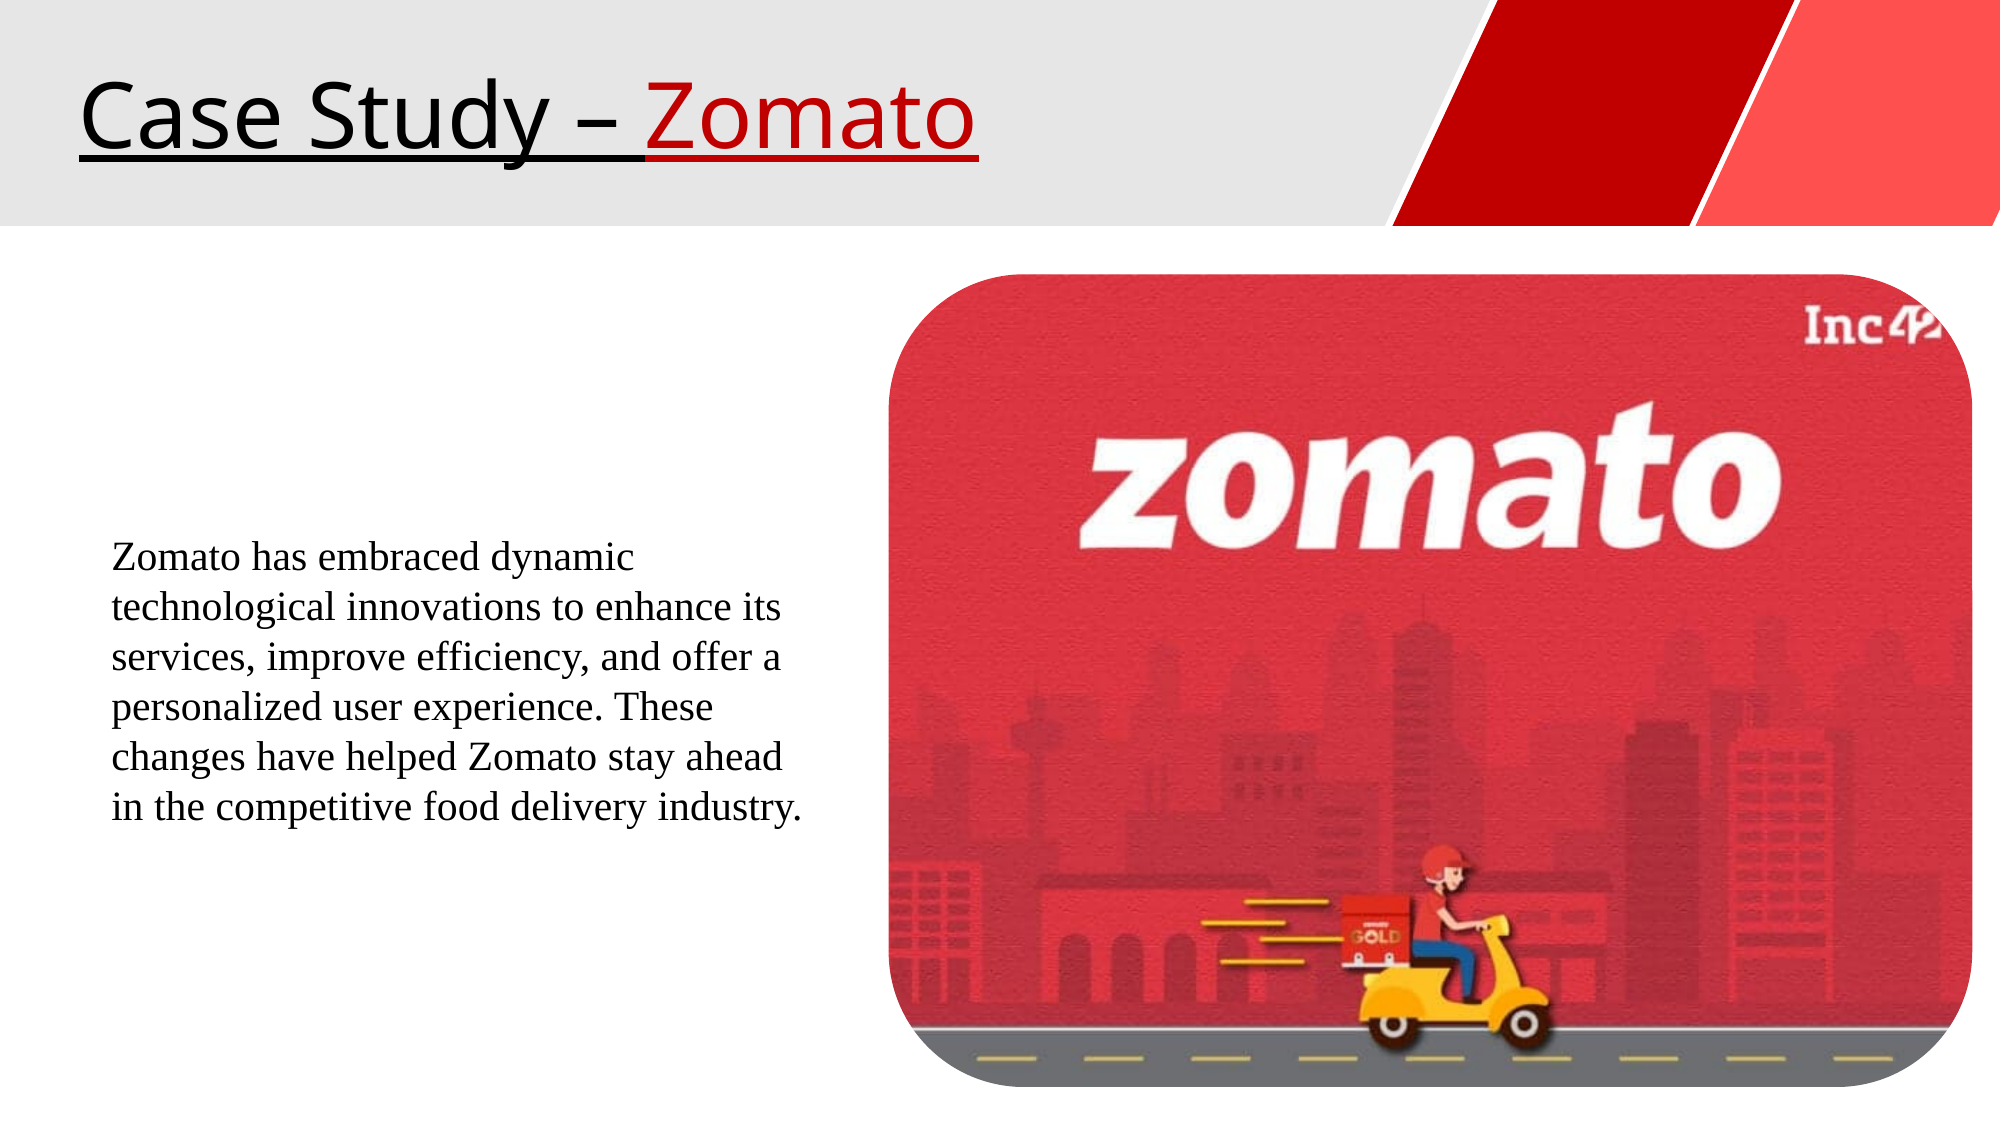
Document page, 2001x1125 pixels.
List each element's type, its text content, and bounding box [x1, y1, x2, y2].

text_box Case Study – Zomato [64, 49, 1291, 174]
picture [888, 274, 1973, 1088]
text_box Zomato has embraced dynamic technological innovations to enhance its services, improve efficiency, and offer a personalized user experience. These changes have helped Zomato stay ahead in the competitive food delivery industry. [96, 521, 834, 837]
text_box [1695, 0, 2000, 226]
text_box [1392, 0, 1795, 226]
text_box [0, 0, 1491, 226]
